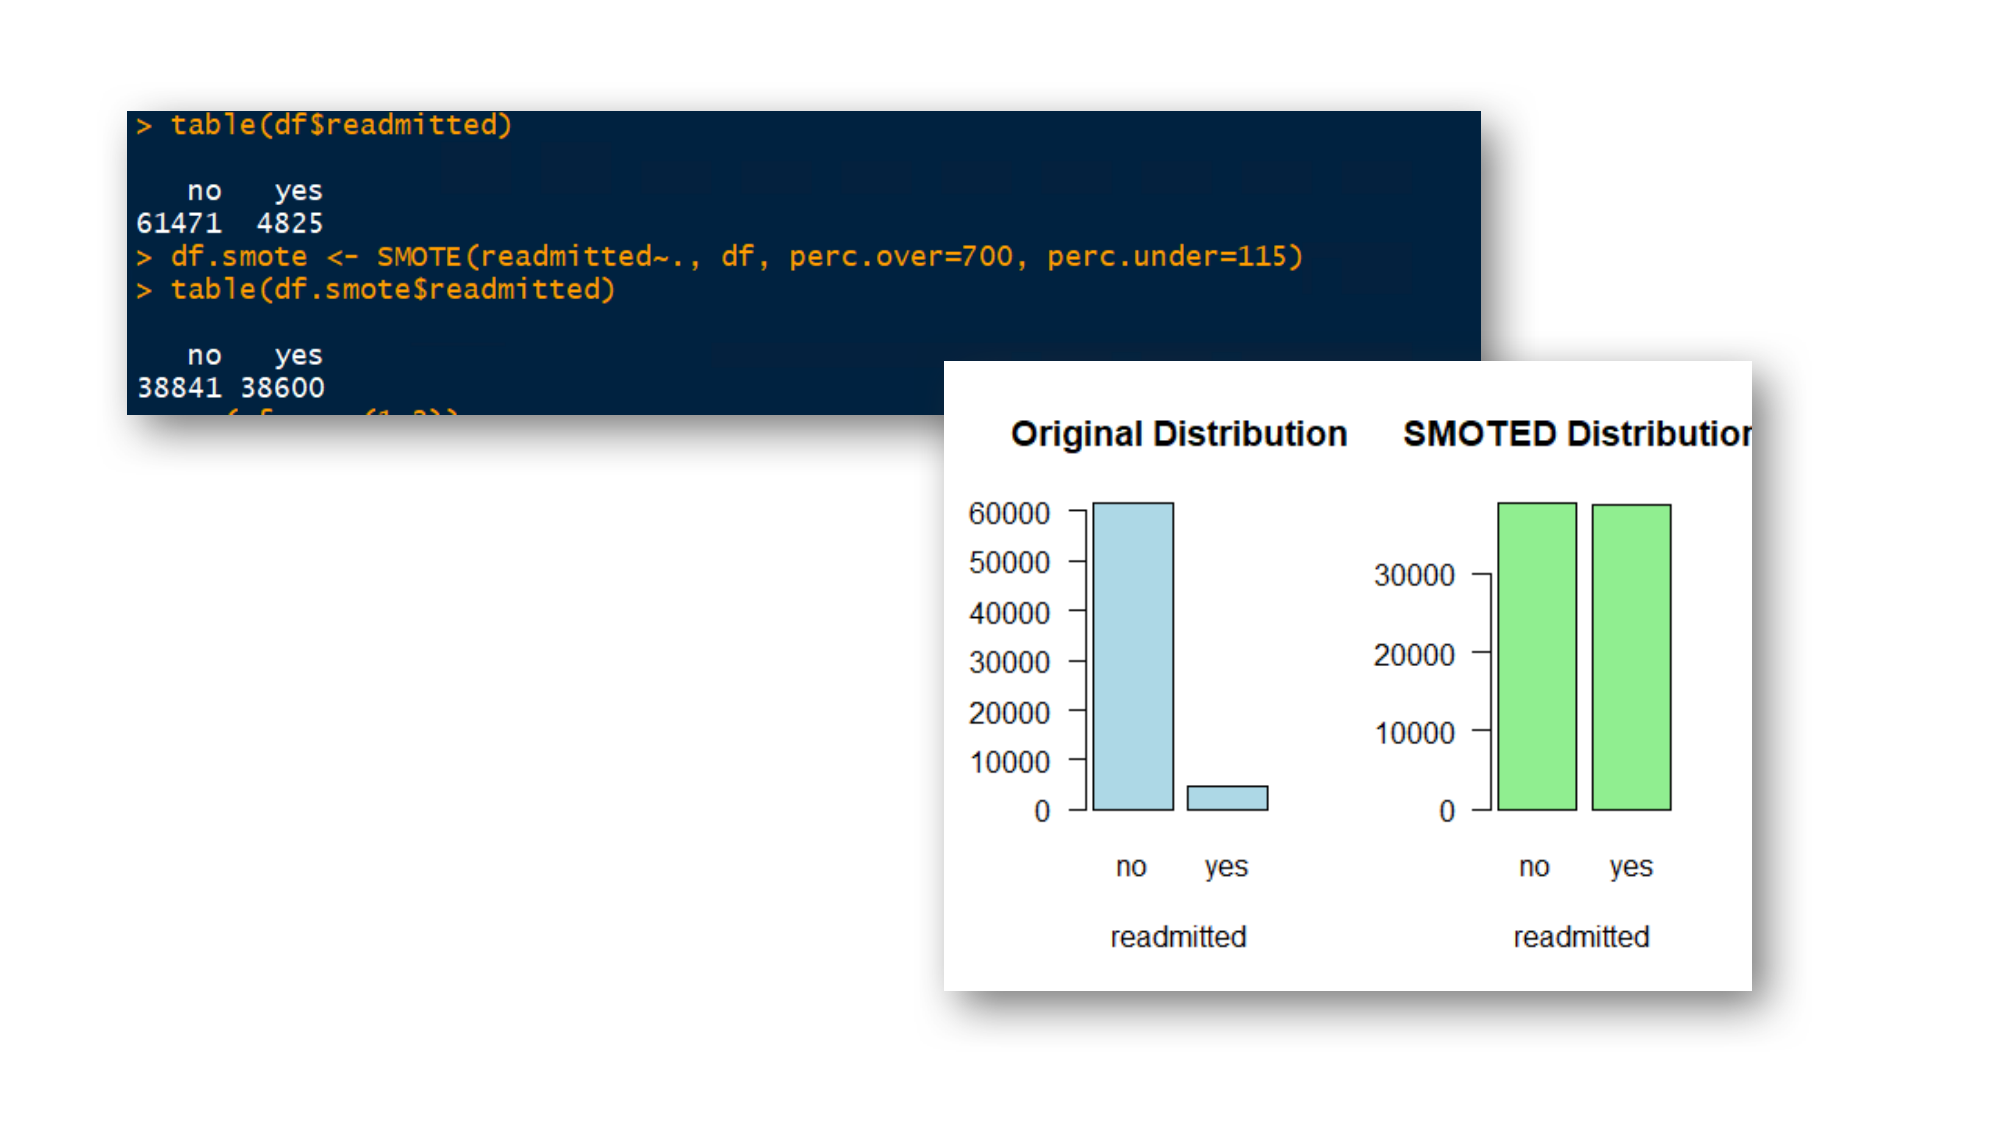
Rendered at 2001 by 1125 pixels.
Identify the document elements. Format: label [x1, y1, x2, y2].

picture [127, 111, 1752, 991]
